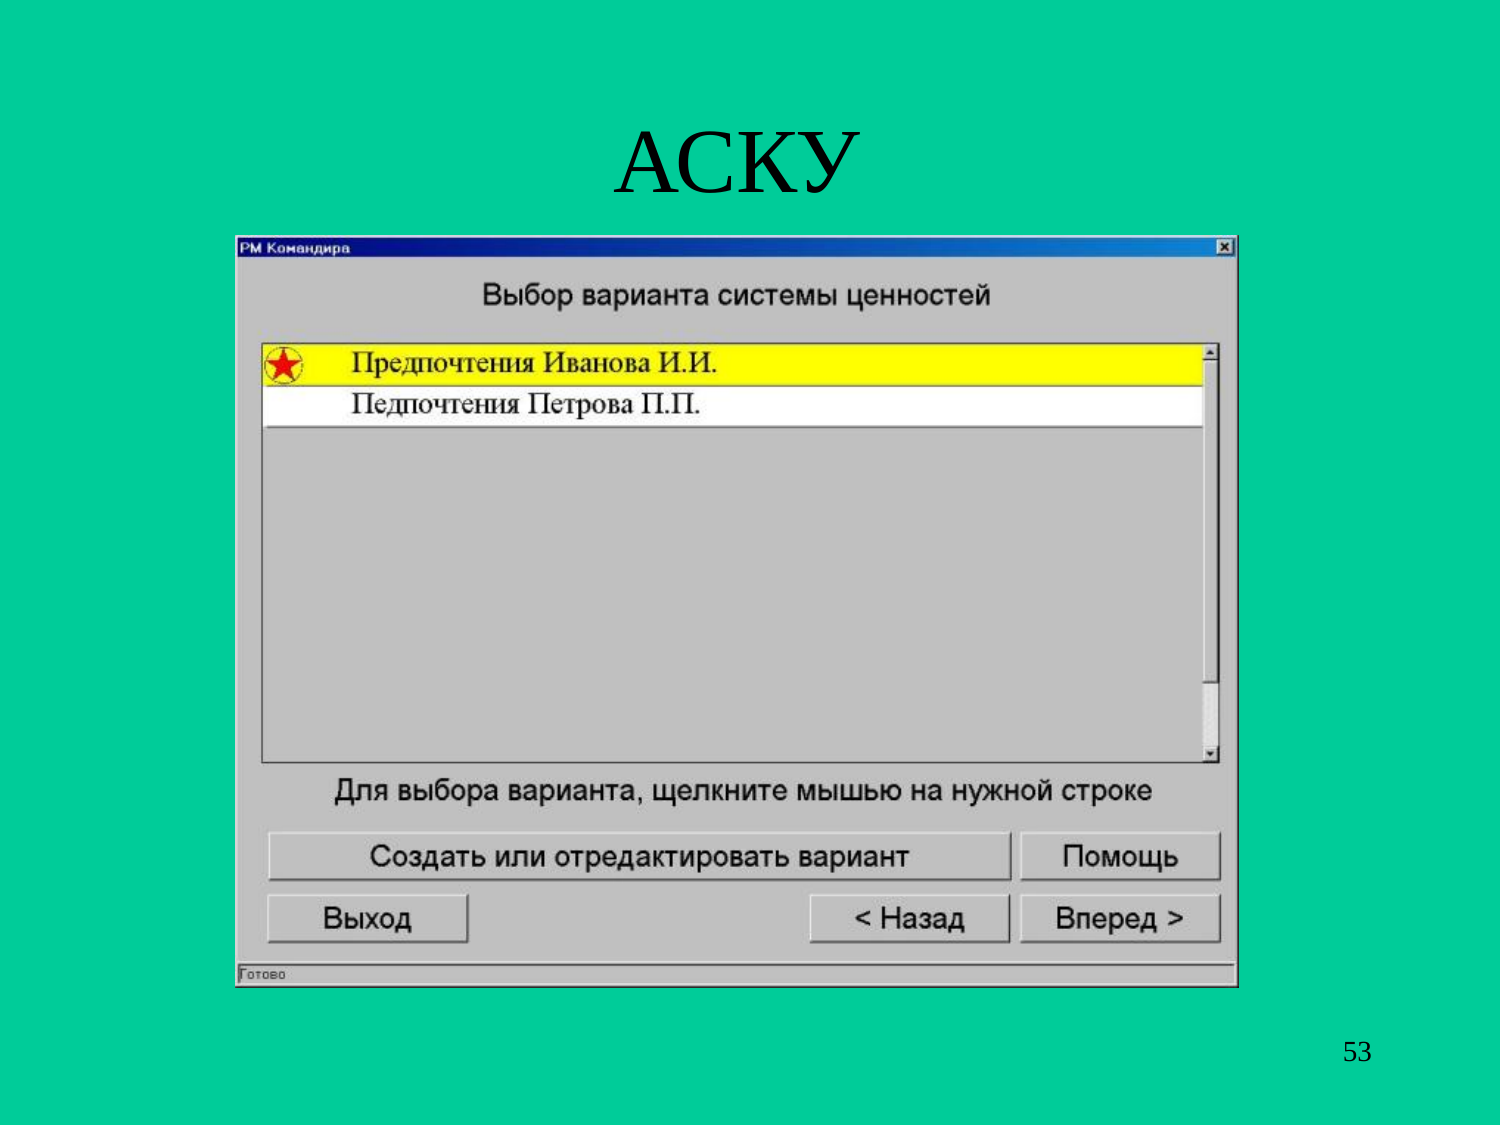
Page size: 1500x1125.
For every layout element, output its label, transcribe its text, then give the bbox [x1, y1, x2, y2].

title АСКУ [99, 62, 1375, 250]
picture [235, 235, 1239, 988]
slide_number 53 [1074, 1025, 1388, 1100]
